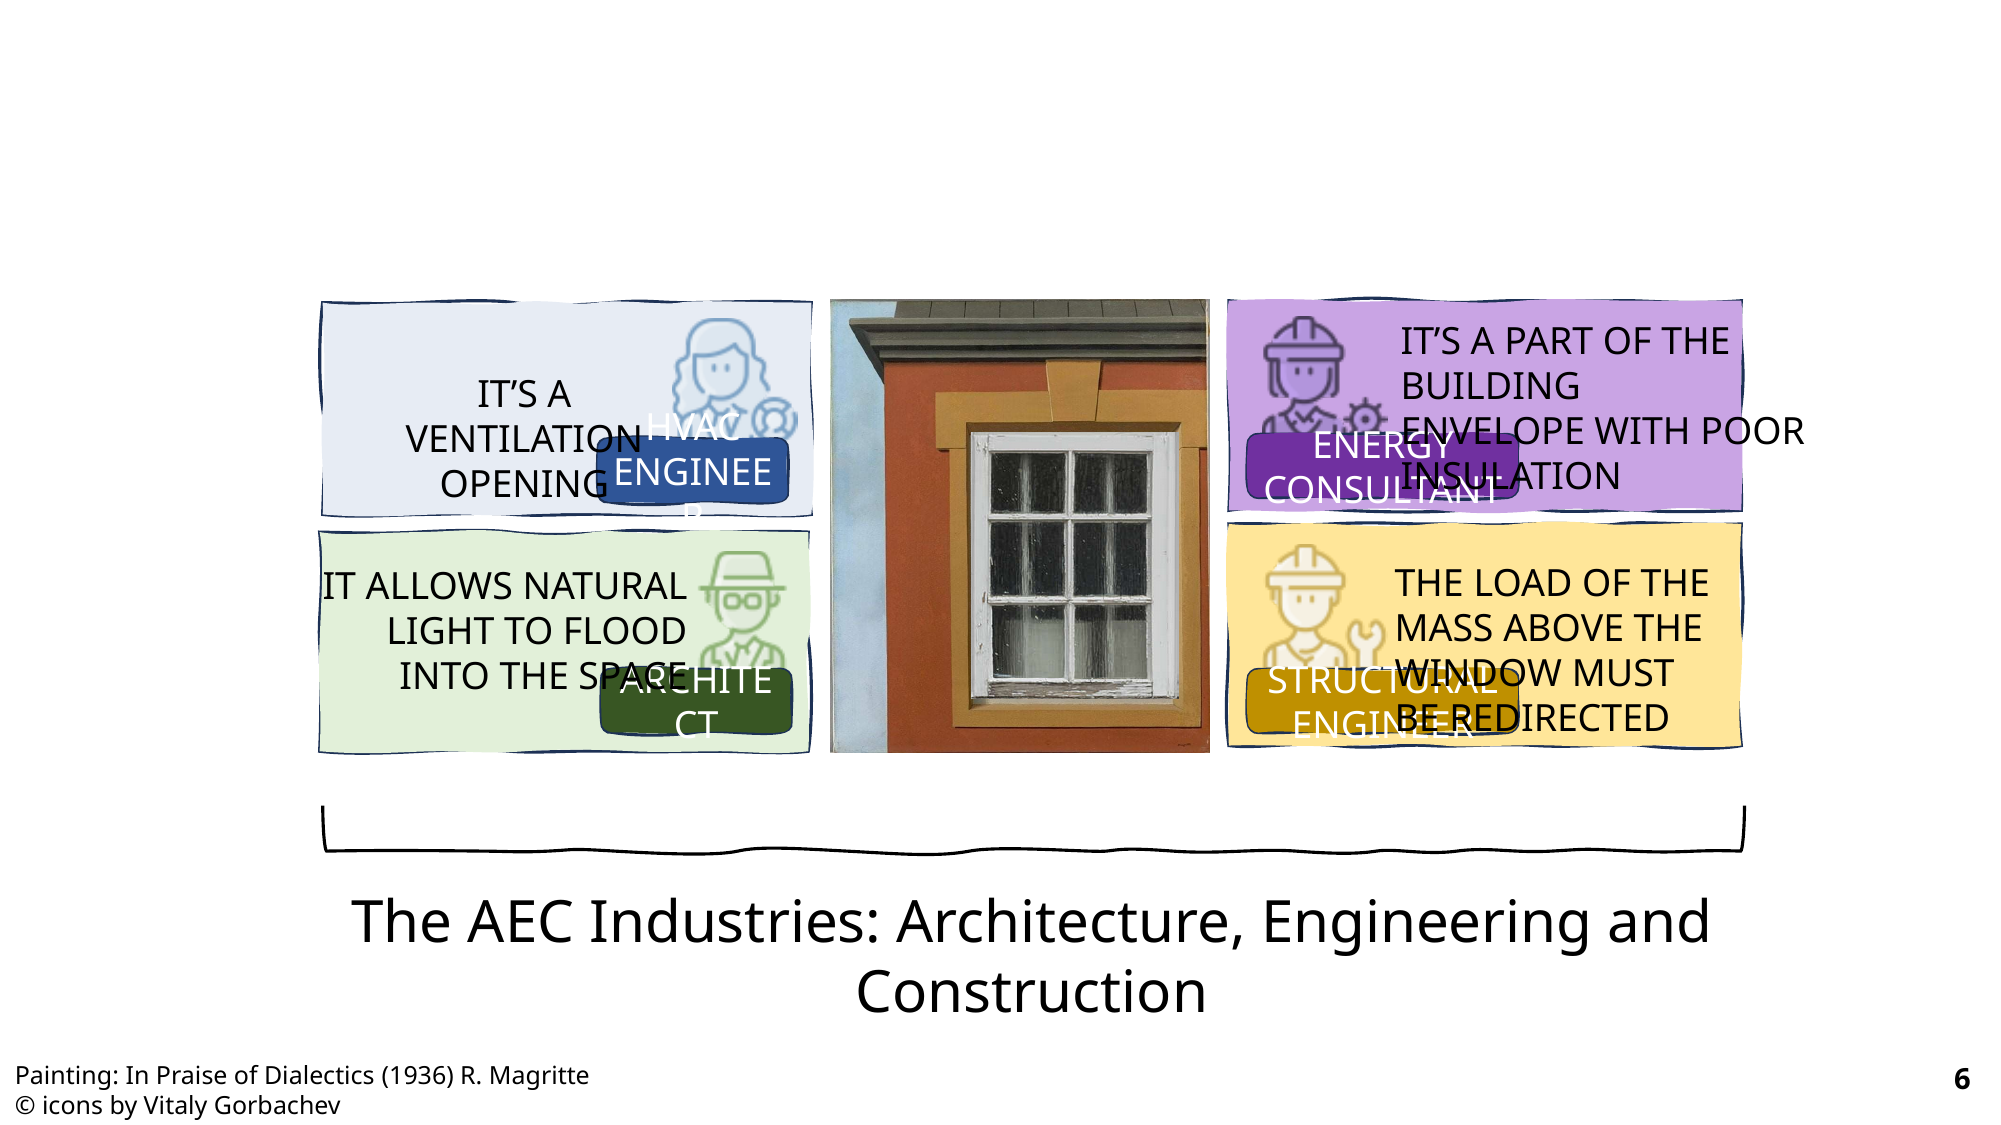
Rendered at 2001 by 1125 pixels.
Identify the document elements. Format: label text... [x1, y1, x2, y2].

text_box ENERGY CONSULTANT [1245, 432, 1385, 501]
text_box ARCHITECT [599, 678, 794, 737]
text_box [317, 528, 814, 755]
text_box it’s a part of the building envelope with poor insulation [1385, 309, 1834, 505]
text_box [318, 299, 814, 518]
picture [680, 551, 807, 678]
text_box STRUCTURAL ENGINEER [1245, 667, 1379, 736]
text_box [1226, 296, 1744, 514]
slide_number 6 [1924, 1037, 2000, 1123]
text_box it allows natural light to flood into the space [304, 554, 703, 705]
text_box The load of the mass above the window must be redirected [1379, 551, 1742, 746]
text_box It’s a ventilation opening [356, 362, 693, 512]
text_box The AEC Industries: Architecture, Engineering and Construction [322, 876, 1742, 1032]
text_box [1224, 521, 1745, 751]
picture [671, 318, 798, 445]
text_box HVAC ENGINEER [693, 445, 790, 505]
text_box Painting: In Praise of Dialectics (1936) R. Magritte © icons by Vitaly Gorbachev [0, 1052, 1000, 1125]
picture [1261, 543, 1388, 670]
picture [1261, 316, 1388, 443]
picture [830, 299, 1211, 754]
text_box [321, 802, 1747, 857]
